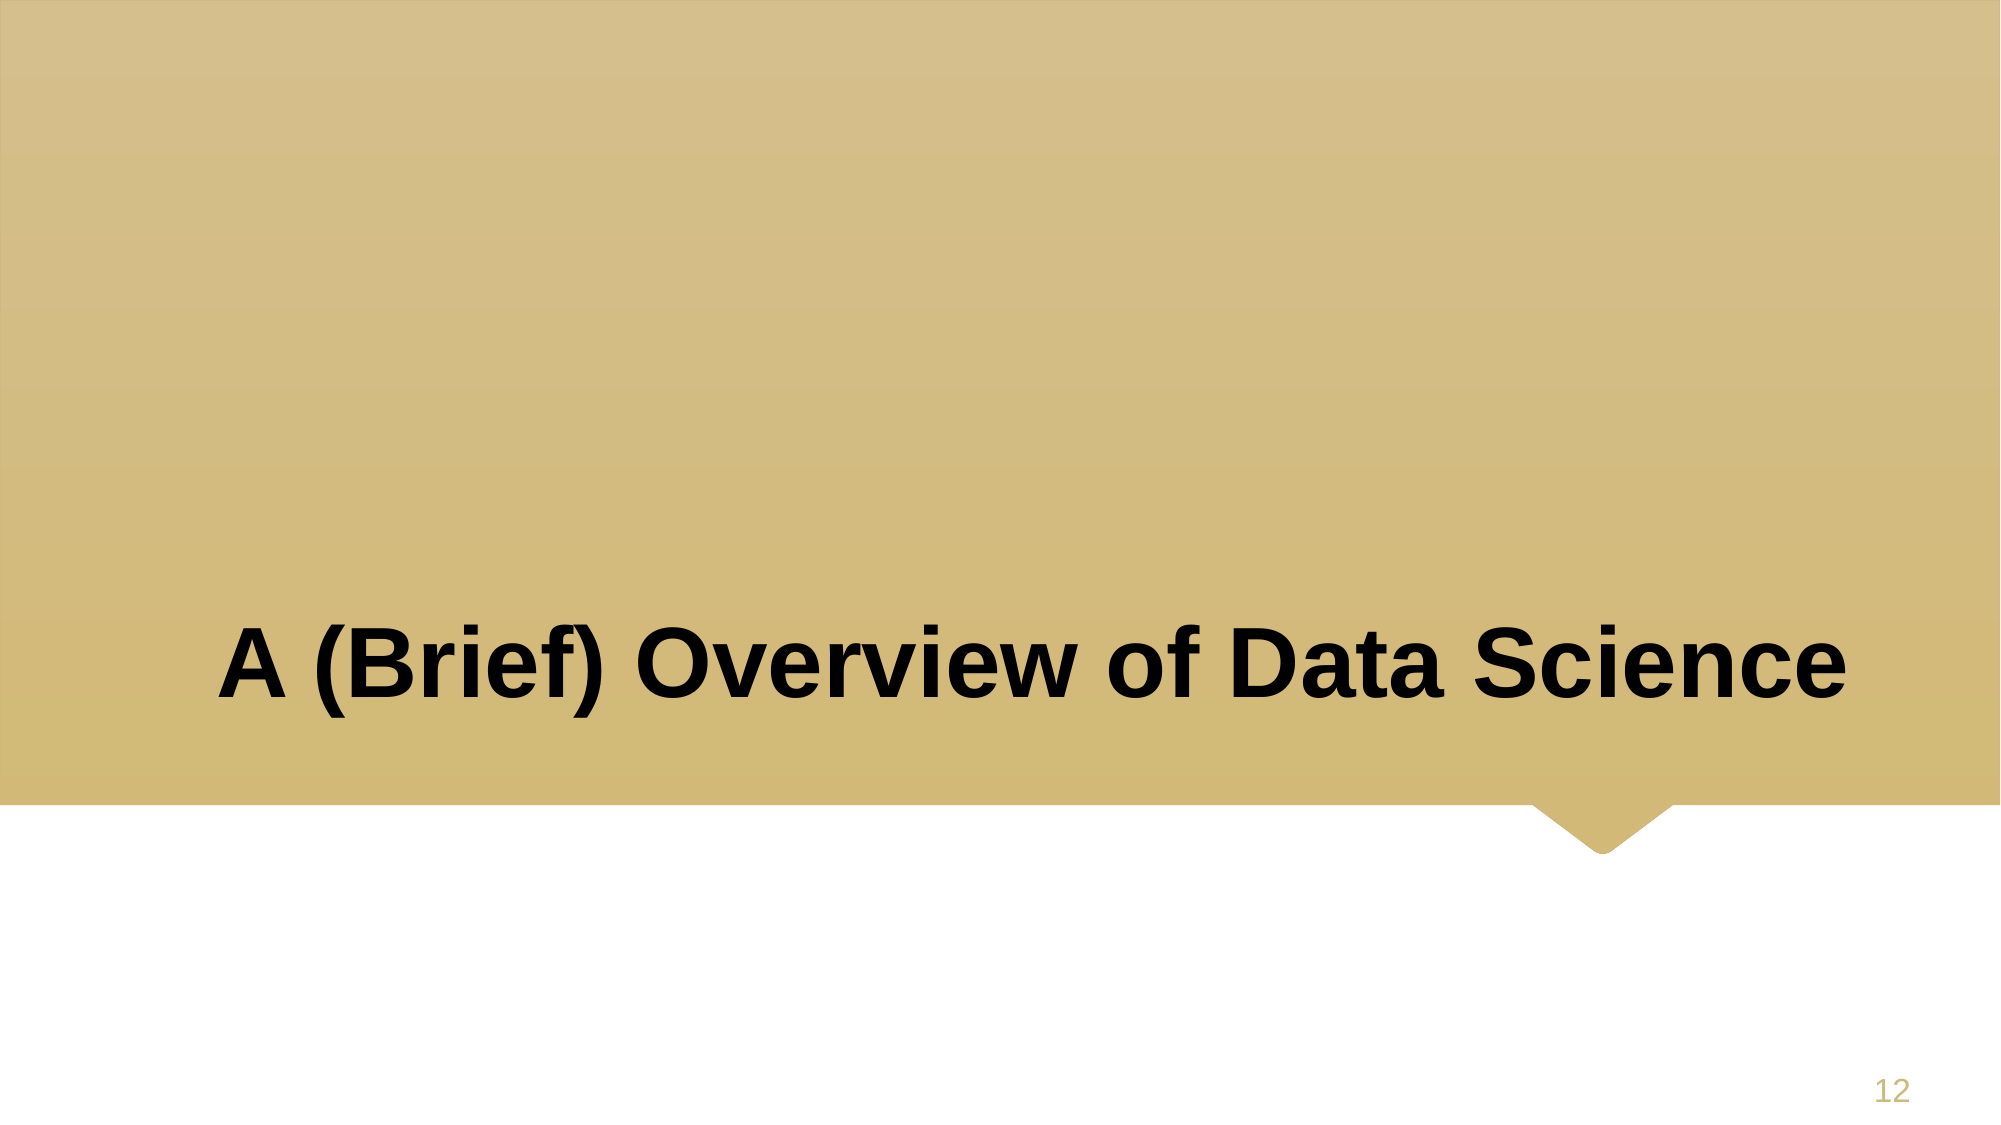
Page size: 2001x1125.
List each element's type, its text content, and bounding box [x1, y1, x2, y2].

slide_number 11 [1751, 1050, 1926, 1111]
title A (Brief) Overview of Data Science [132, 484, 1866, 726]
